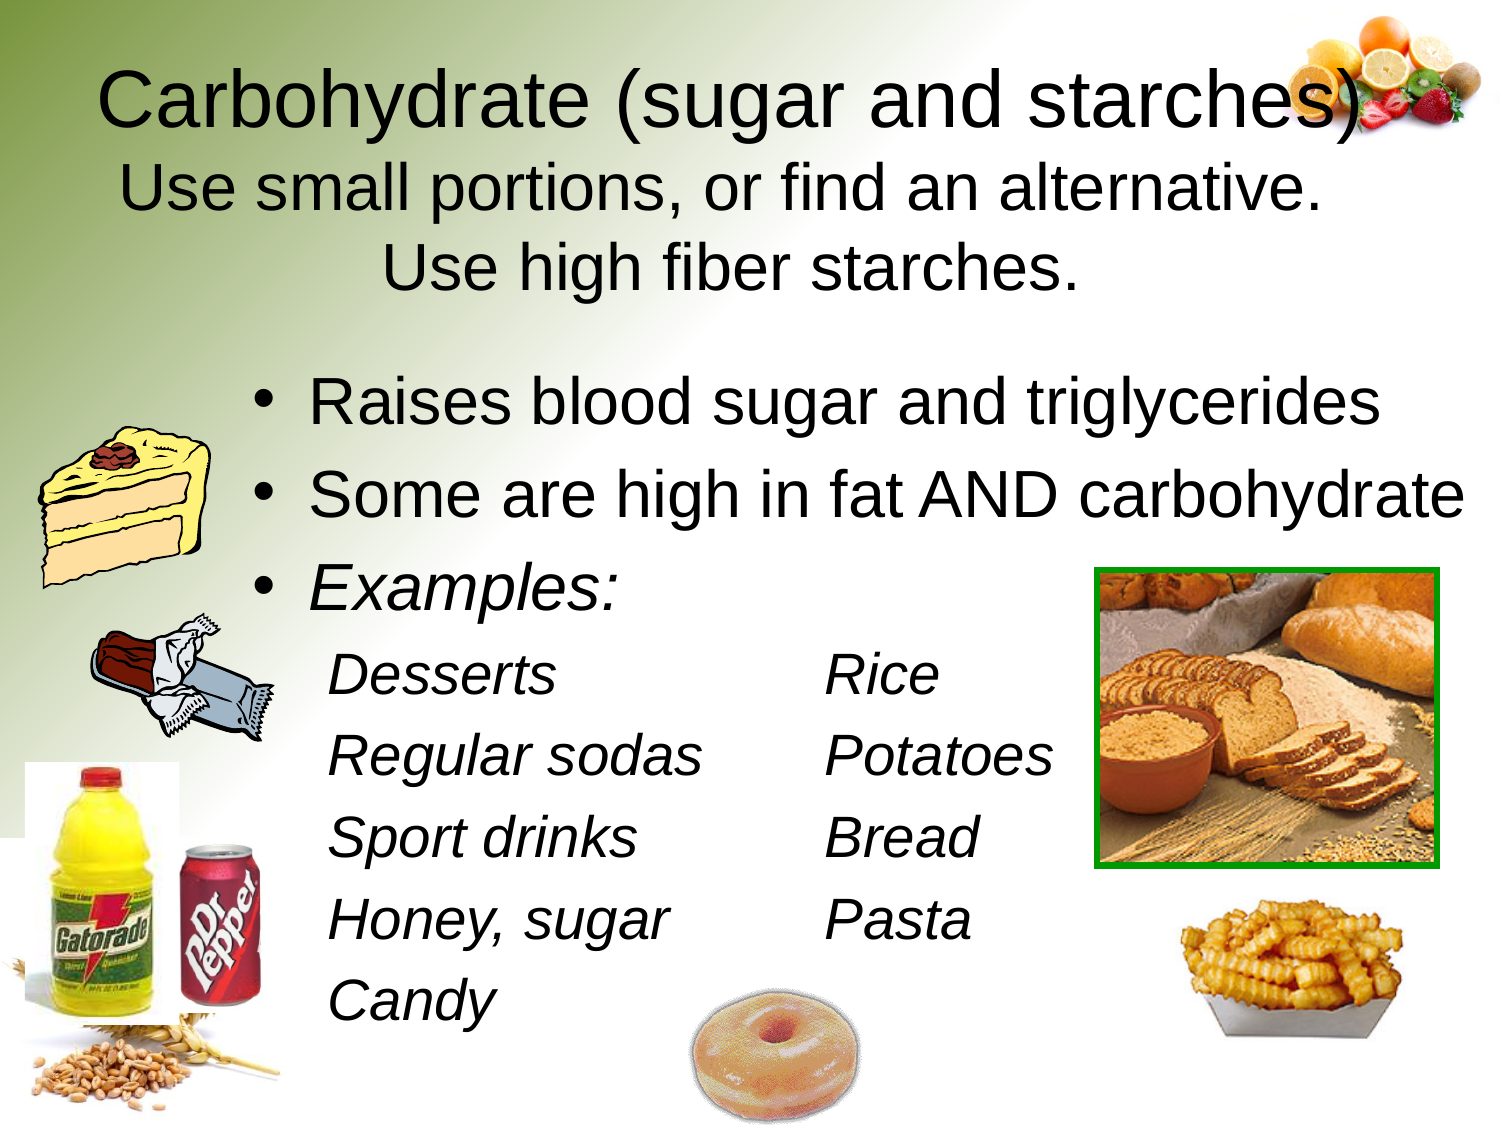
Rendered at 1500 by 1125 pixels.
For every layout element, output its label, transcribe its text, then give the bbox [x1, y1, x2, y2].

list Raises blood sugar and triglycerides Some are high in fat AND carbohydrate Examples: Desserts Rice Regular sodas Potatoes Sport drinks Bread Honey, sugar Pasta Candy [237, 350, 1500, 1125]
picture [1099, 573, 1435, 1087]
picture [687, 987, 863, 1125]
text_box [87, 612, 276, 745]
title Carbohydrate (sugar and starches) Use small portions, or find an alternative. Use high fiber starches. [0, 37, 1463, 313]
picture [37, 424, 213, 592]
picture [2, 762, 268, 1125]
picture [1266, 0, 1500, 155]
